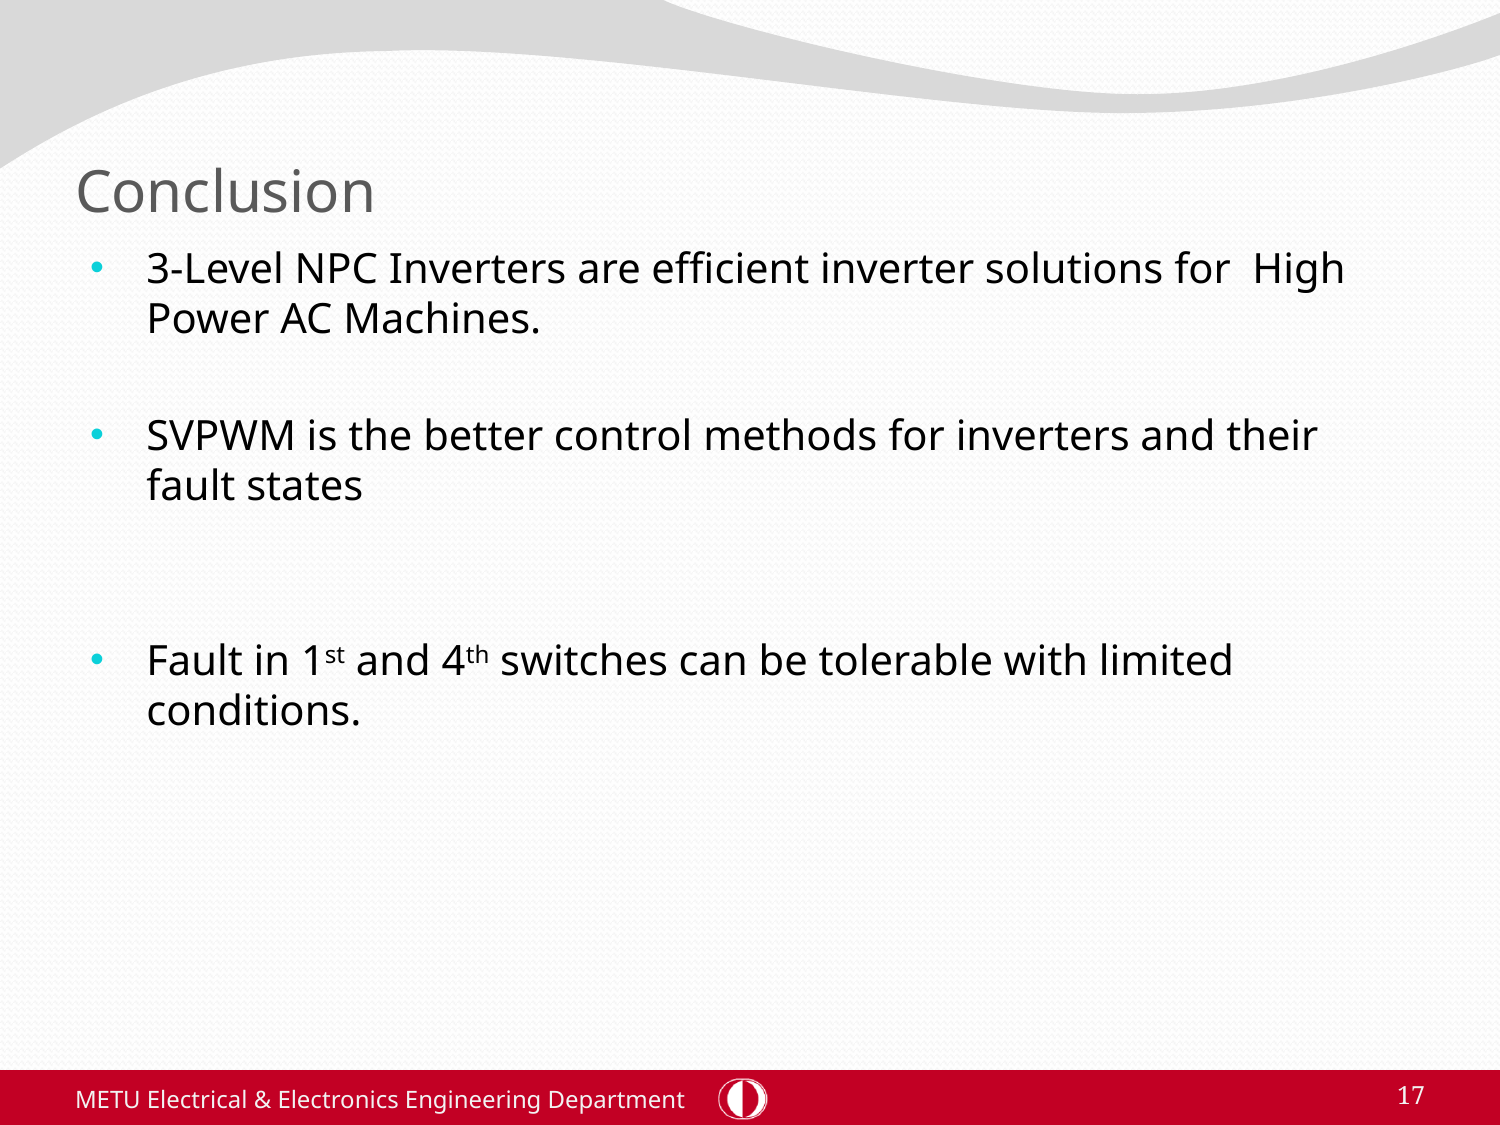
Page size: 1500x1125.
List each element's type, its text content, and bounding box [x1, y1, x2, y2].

title Conclusion [75, 55, 1425, 224]
slide_number 17 [1330, 1070, 1425, 1114]
list 3-Level NPC Inverters are efficient inverter solutions for High Power AC Machines. SVPWM is the better control methods for inverters and their fault states Fault in 1st and 4th switches can be tolerable with limited conditions. [75, 234, 1425, 1053]
picture [713, 1078, 781, 1122]
slide_number METU Electrical & Electronics Engineering Department [75, 1070, 732, 1114]
